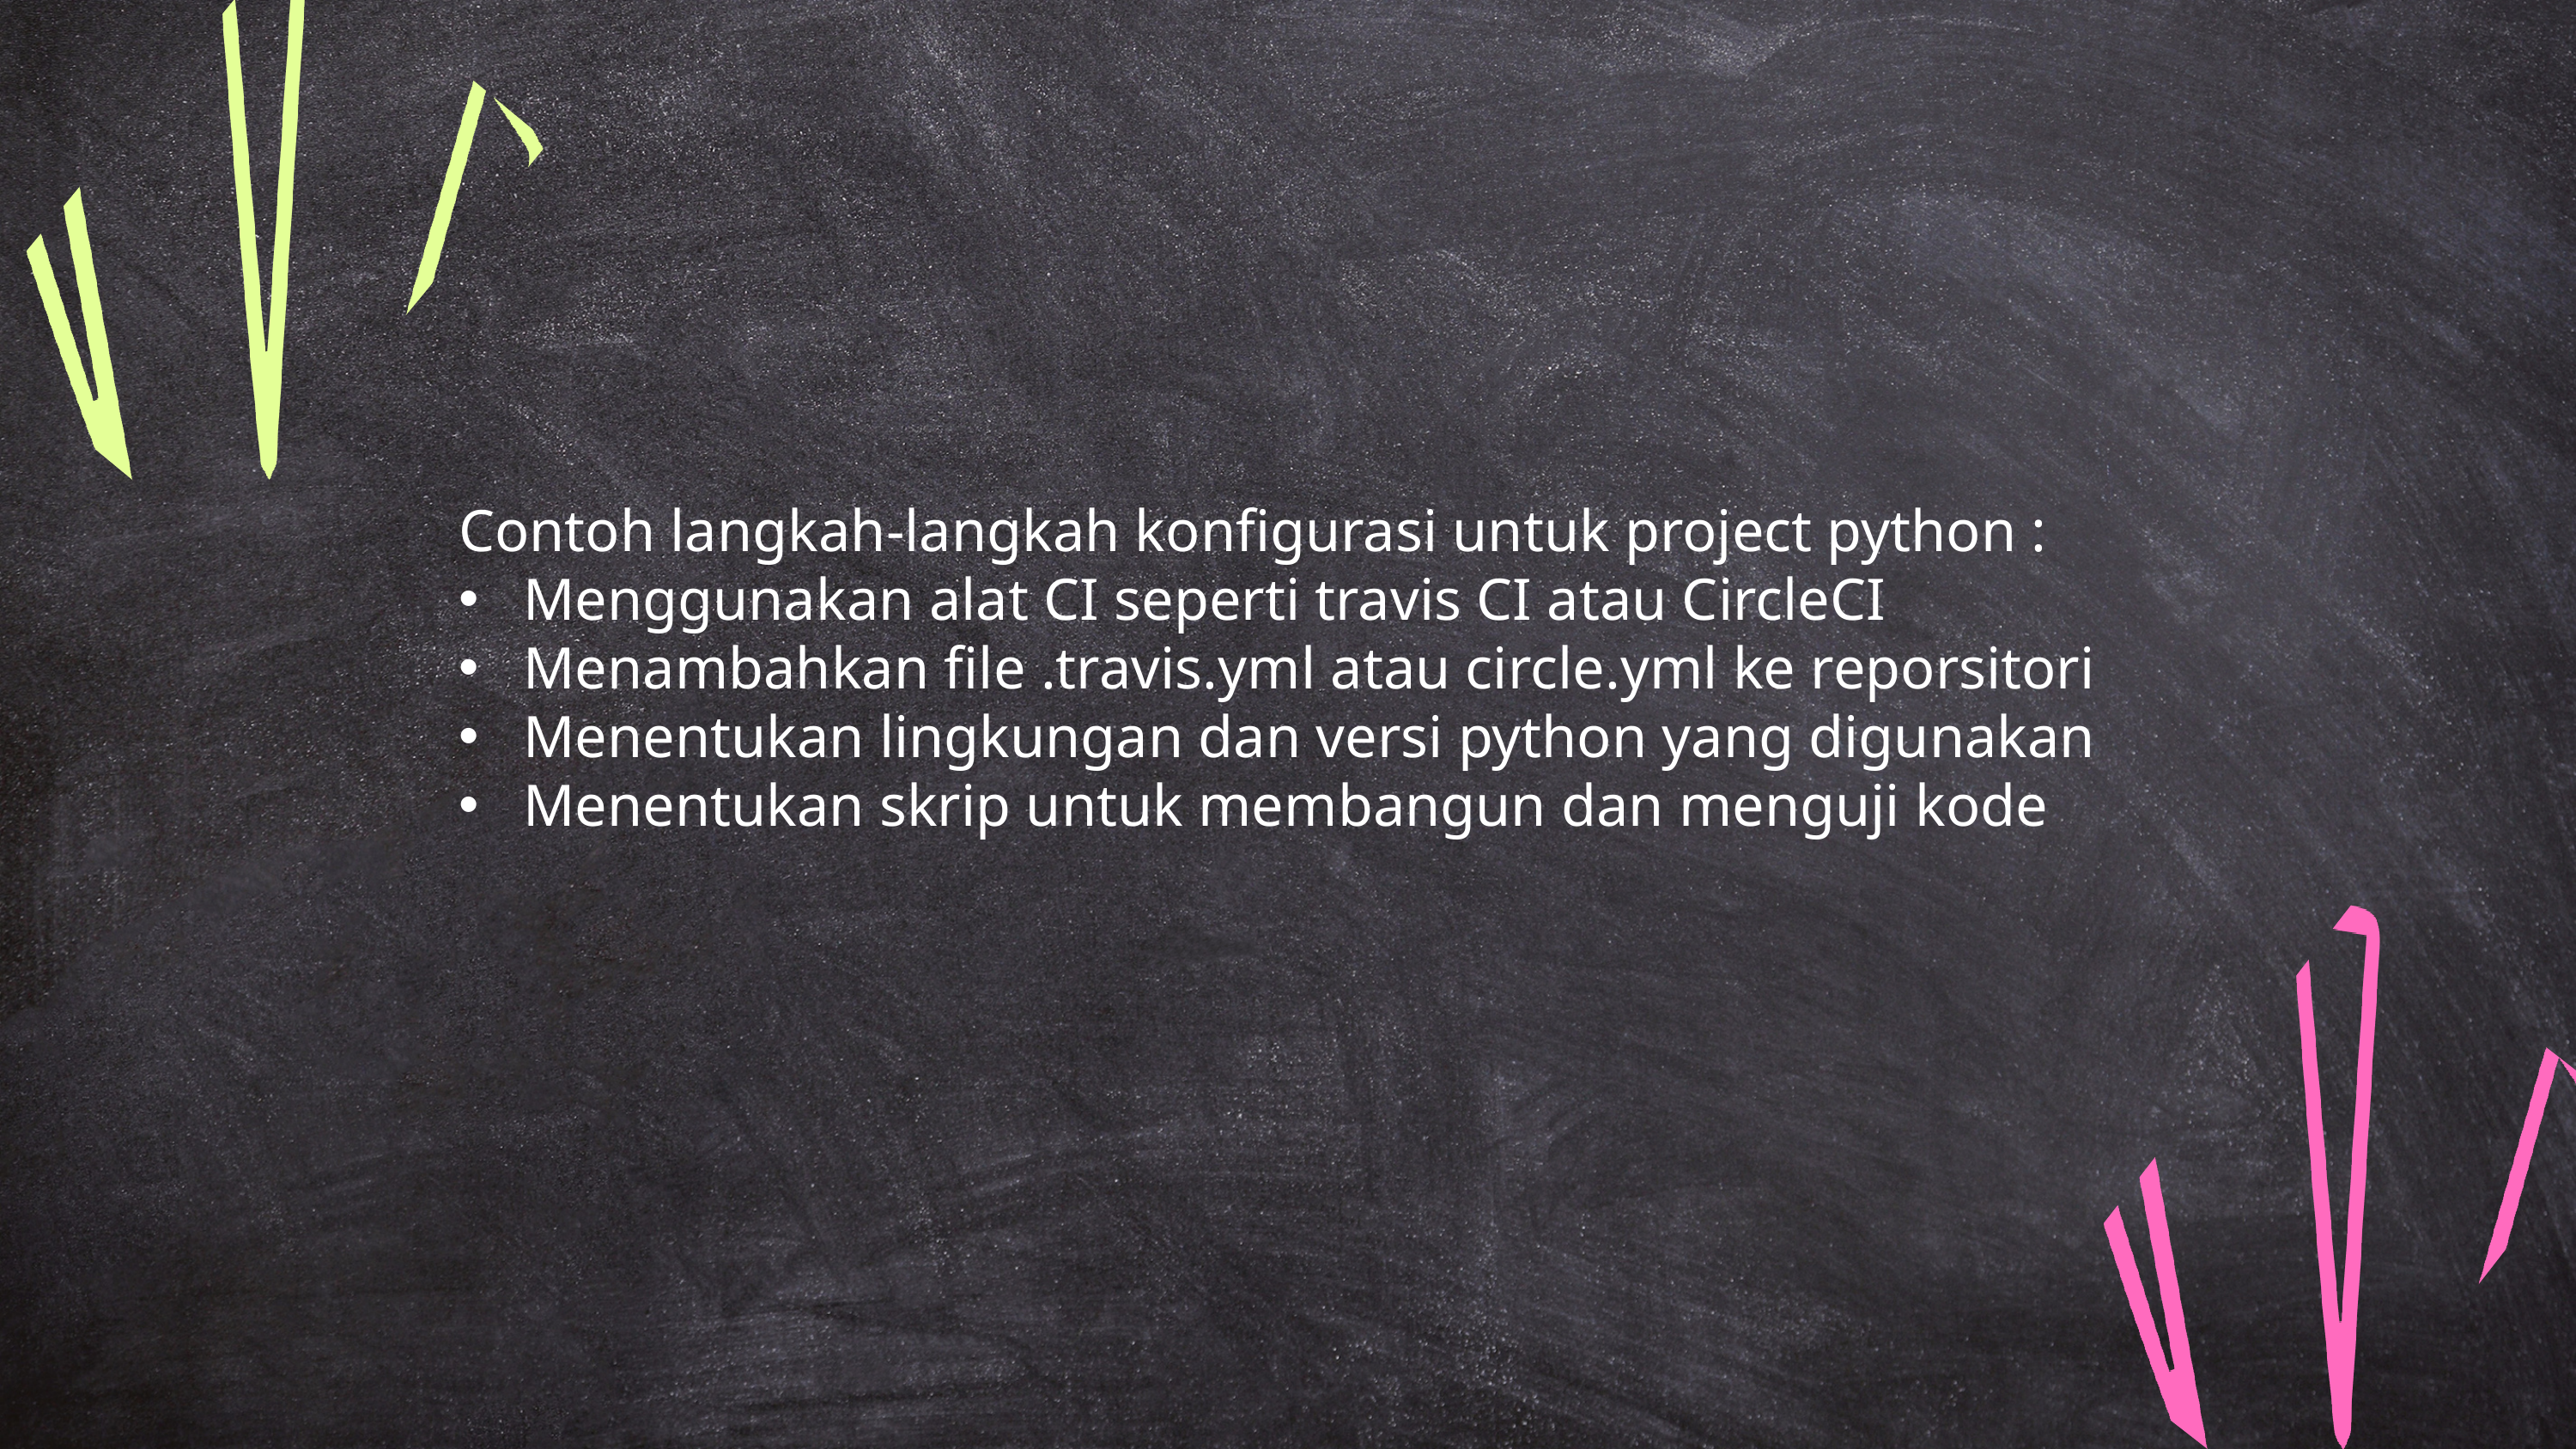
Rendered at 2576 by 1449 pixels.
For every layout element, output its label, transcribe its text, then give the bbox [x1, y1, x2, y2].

text_box [0, 0, 549, 548]
text_box [2033, 899, 2576, 1449]
text_box Contoh langkah-langkah konfigurasi untuk project python : Menggunakan alat CI seperti travis CI atau CircleCI Menambahkan file .travis.yml atau circle.yml ke reporsitori Menentukan lingkungan dan versi python yang digunakan Menentukan skrip untuk membangun dan menguji kode [446, 488, 2130, 913]
text_box [0, 0, 2576, 1449]
